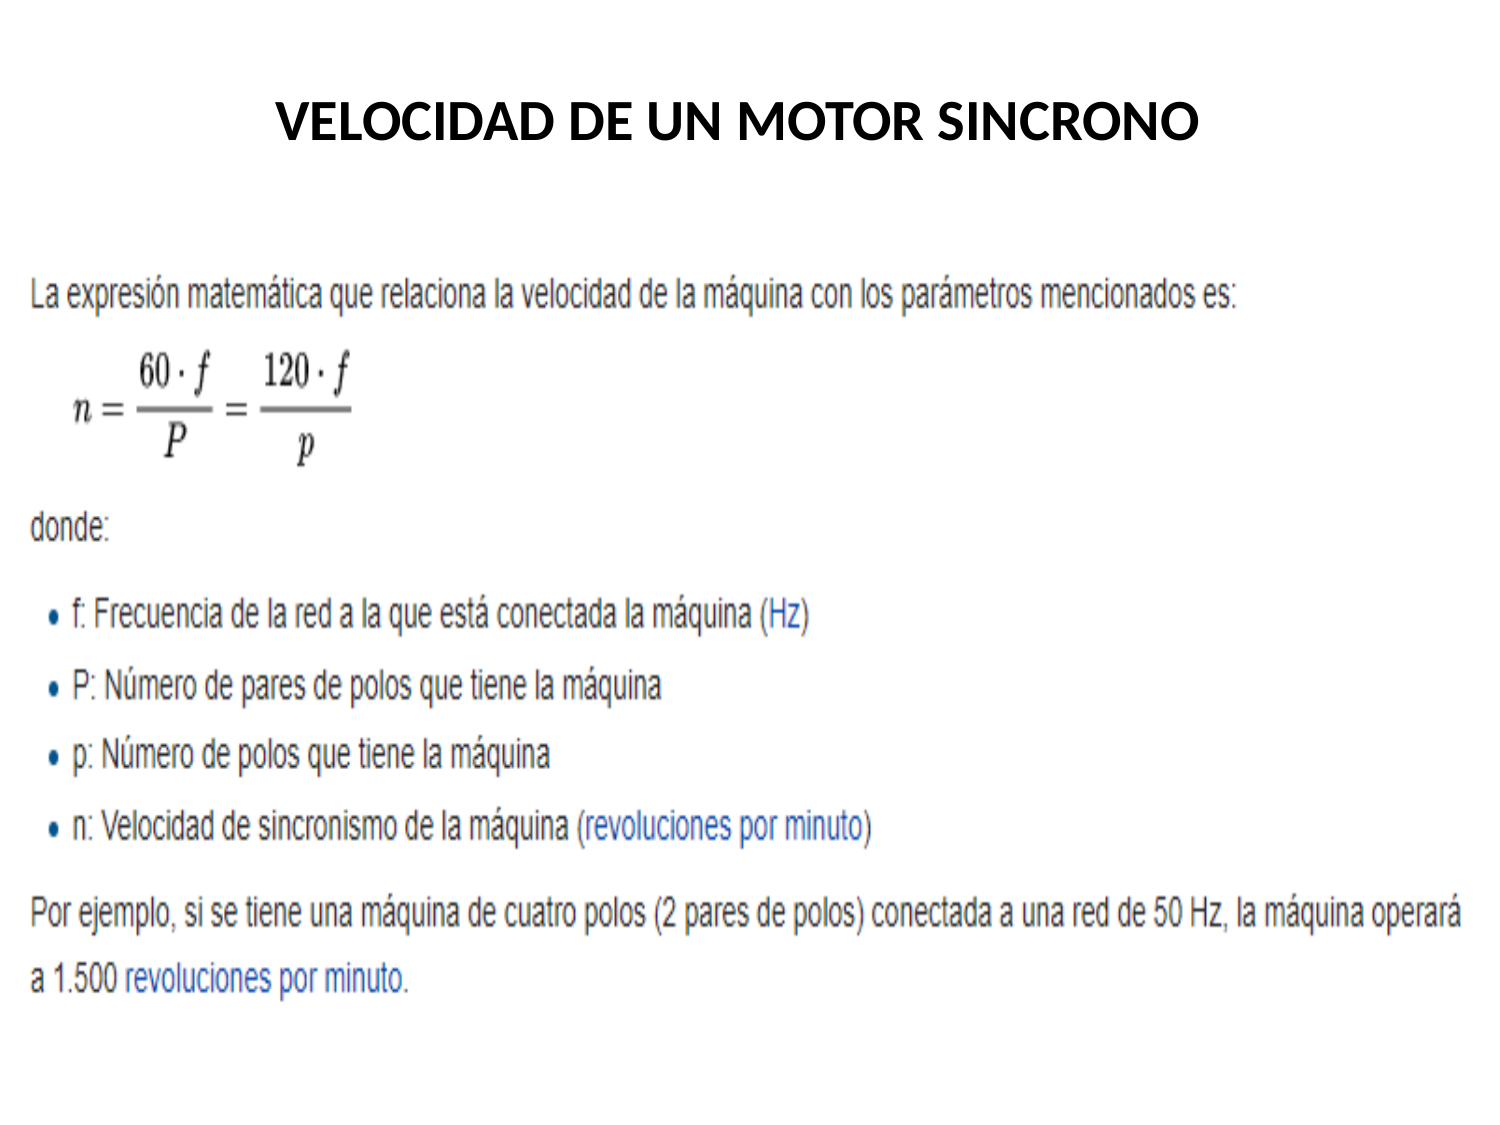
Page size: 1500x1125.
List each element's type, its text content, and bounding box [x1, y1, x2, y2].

text_box VELOCIDAD DE UN MOTOR SINCRONO [237, 75, 1238, 160]
picture [12, 237, 1485, 1038]
